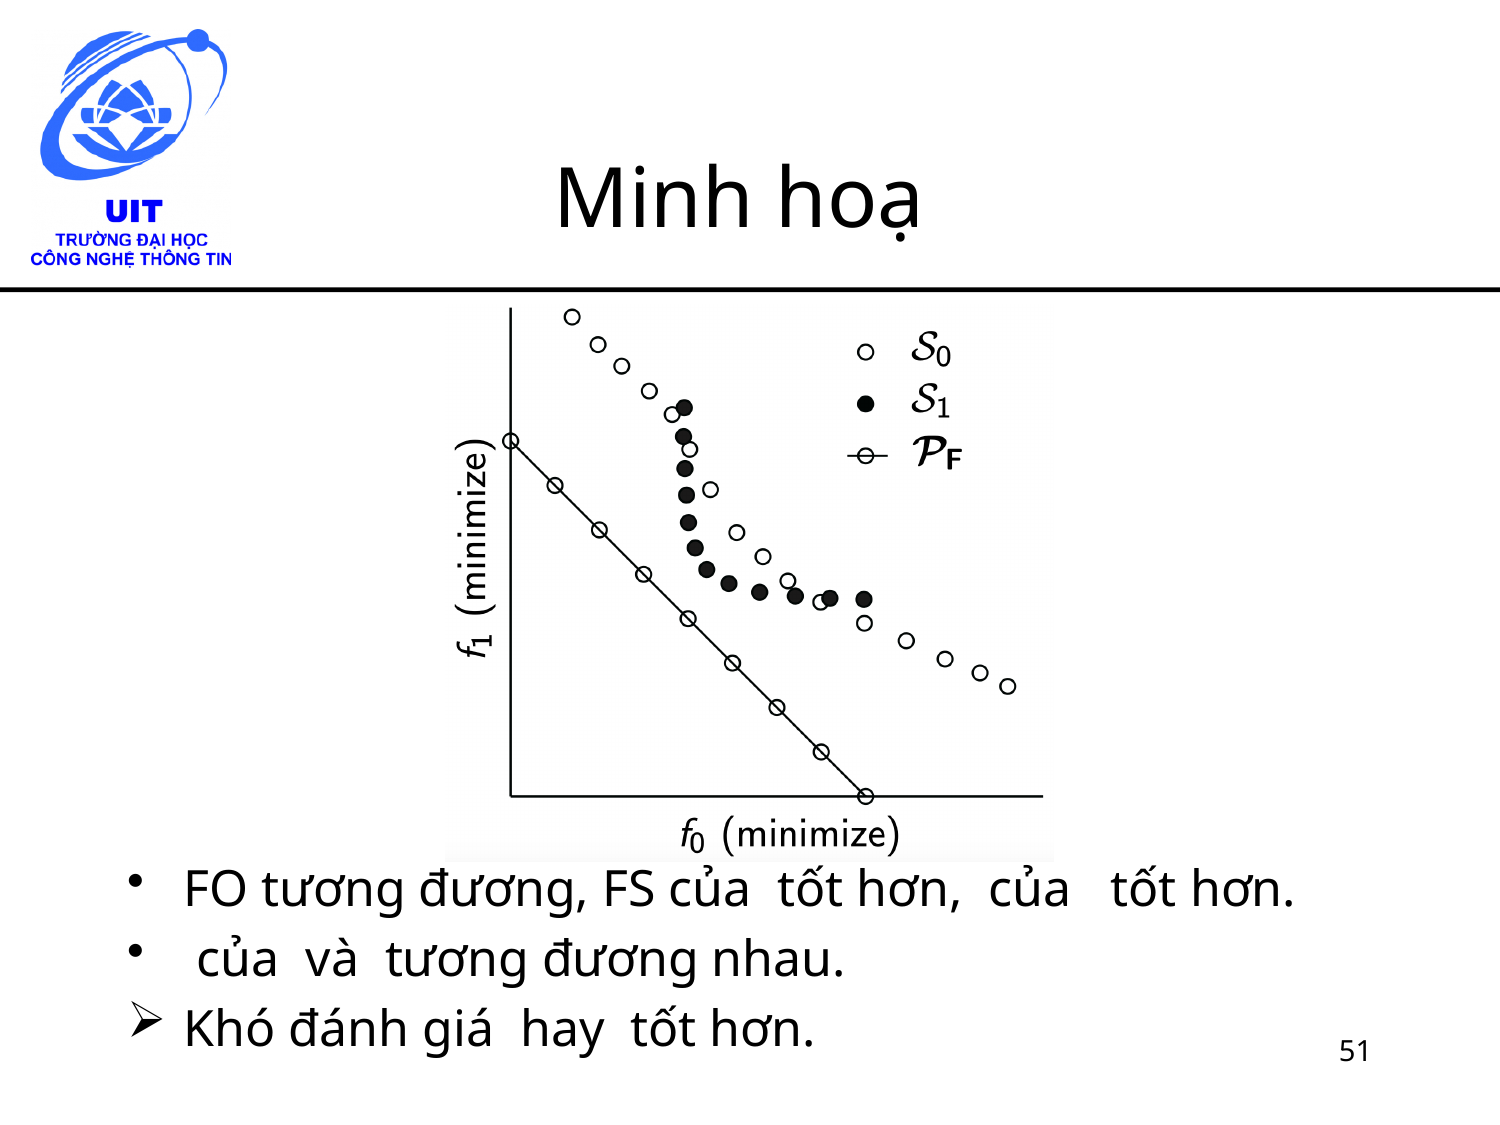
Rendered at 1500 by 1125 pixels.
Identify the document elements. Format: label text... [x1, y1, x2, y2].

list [445, 303, 1055, 862]
picture [31, 29, 231, 268]
slide_number 51 [1074, 1024, 1388, 1101]
